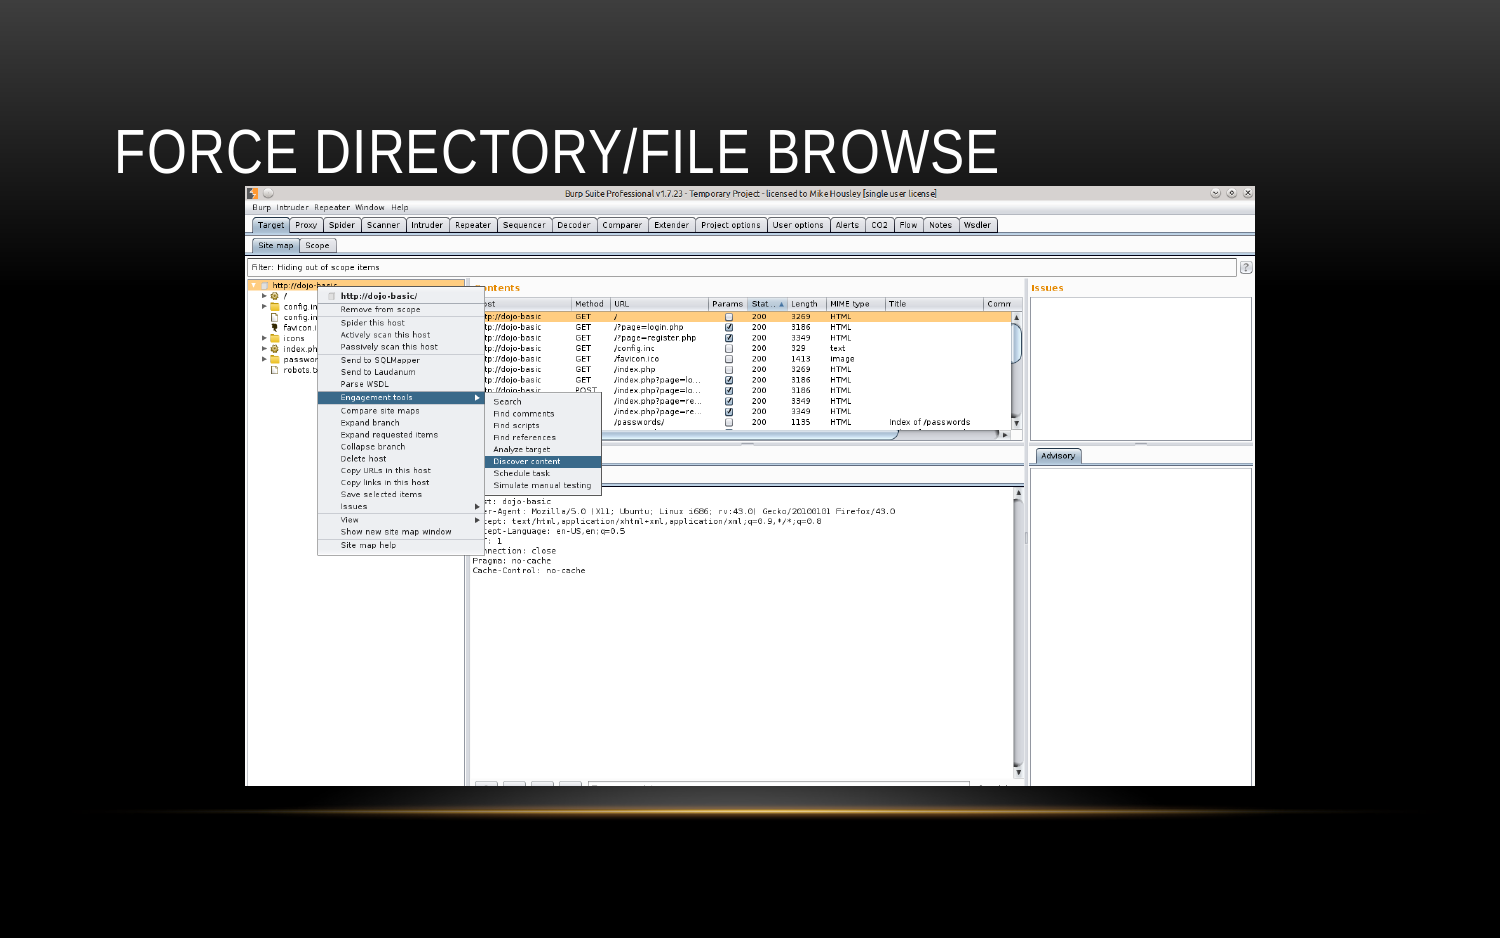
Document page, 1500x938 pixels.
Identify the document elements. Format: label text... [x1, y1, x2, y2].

title Force Directory/File Browse [99, 37, 1400, 194]
picture [0, 0, 1500, 938]
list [245, 186, 1255, 786]
